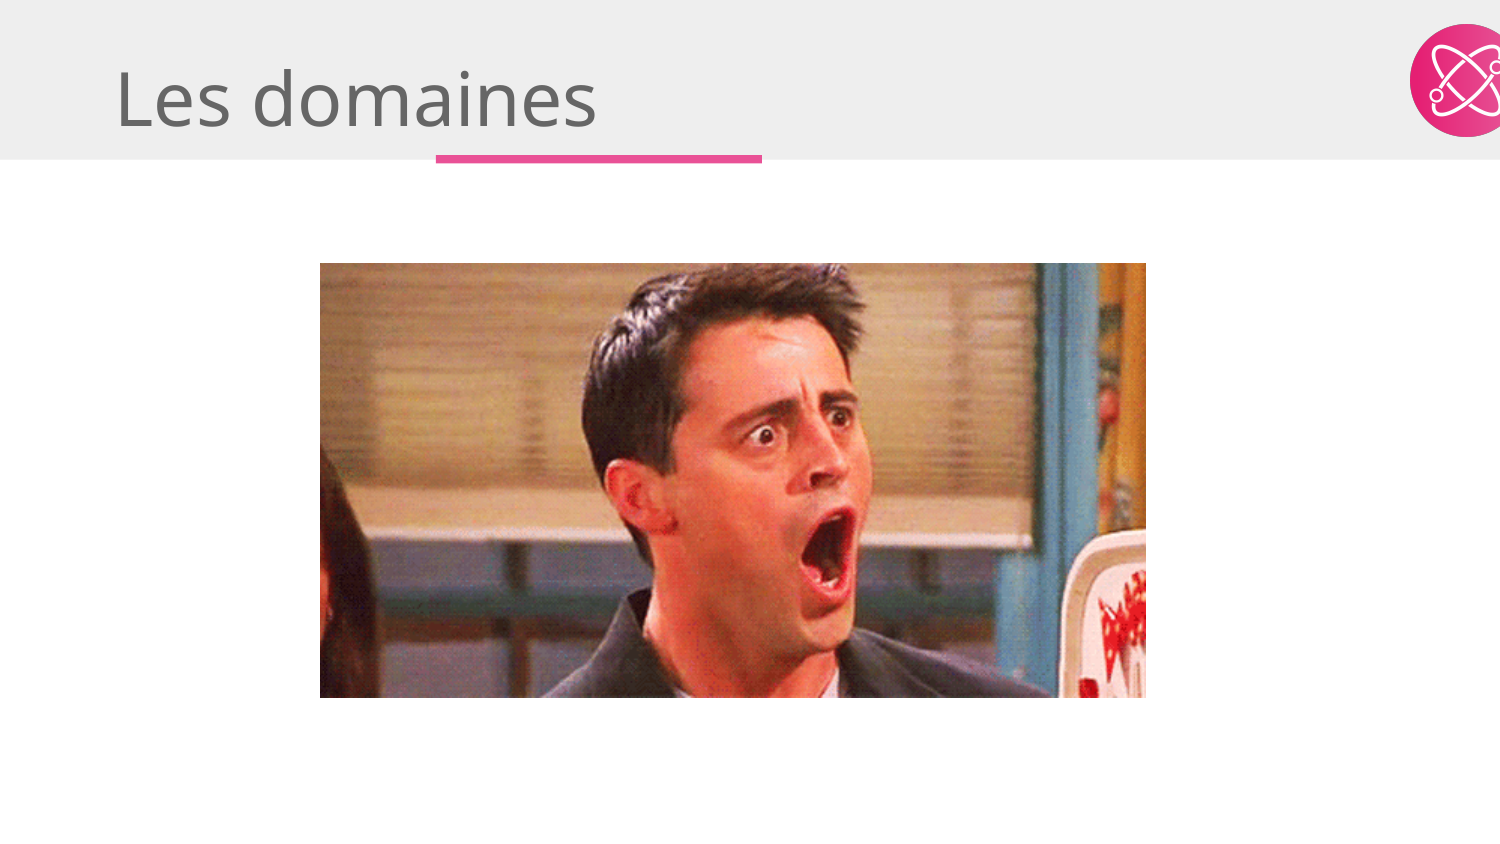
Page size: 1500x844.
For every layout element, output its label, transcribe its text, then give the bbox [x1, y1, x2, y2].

text_box [0, 0, 1500, 160]
picture [1410, 24, 1500, 137]
picture [319, 263, 1147, 698]
text_box [435, 155, 762, 164]
text_box Les domaines [99, 35, 1379, 148]
